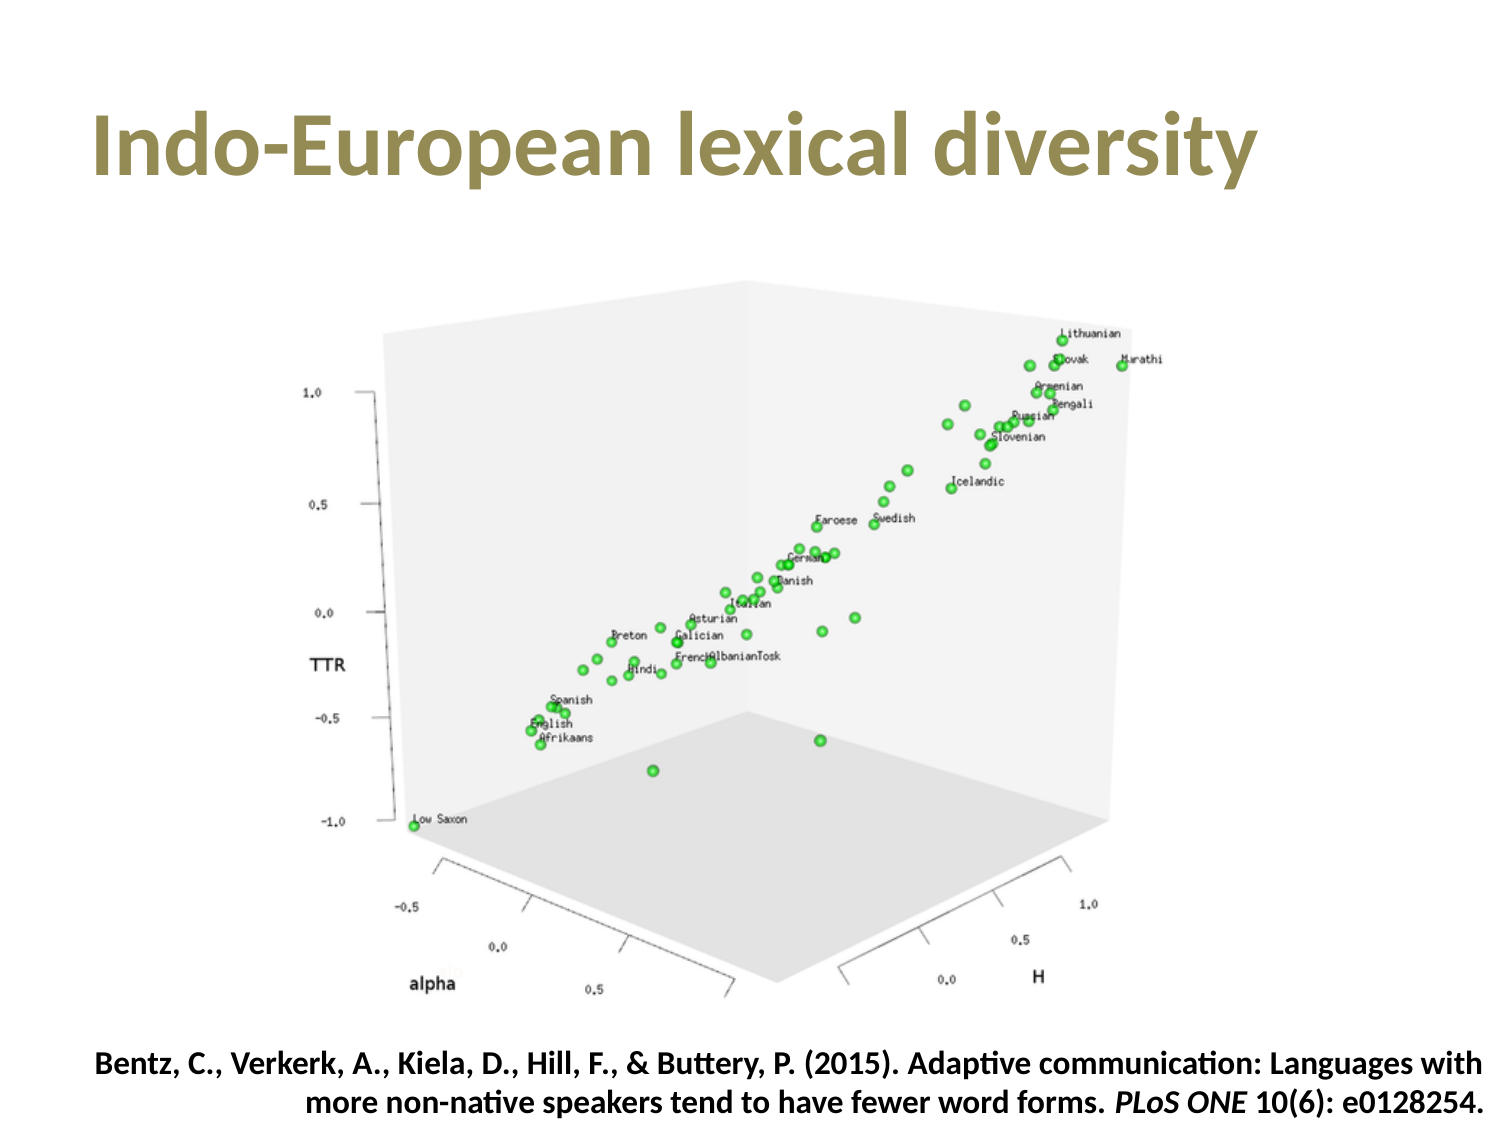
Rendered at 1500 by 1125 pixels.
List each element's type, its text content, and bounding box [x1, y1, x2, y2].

text_box Indo-European lexical diversity [74, 45, 1425, 233]
picture [298, 274, 1167, 1004]
text_box Bentz, C., Verkerk, A., Kiela, D., Hill, F., & Buttery, P. (2015). Adaptive communication: Languages with more non-native speakers tend to have fewer word forms. PLoS ONE 10(6): e0128254. [3, 1033, 1500, 1125]
